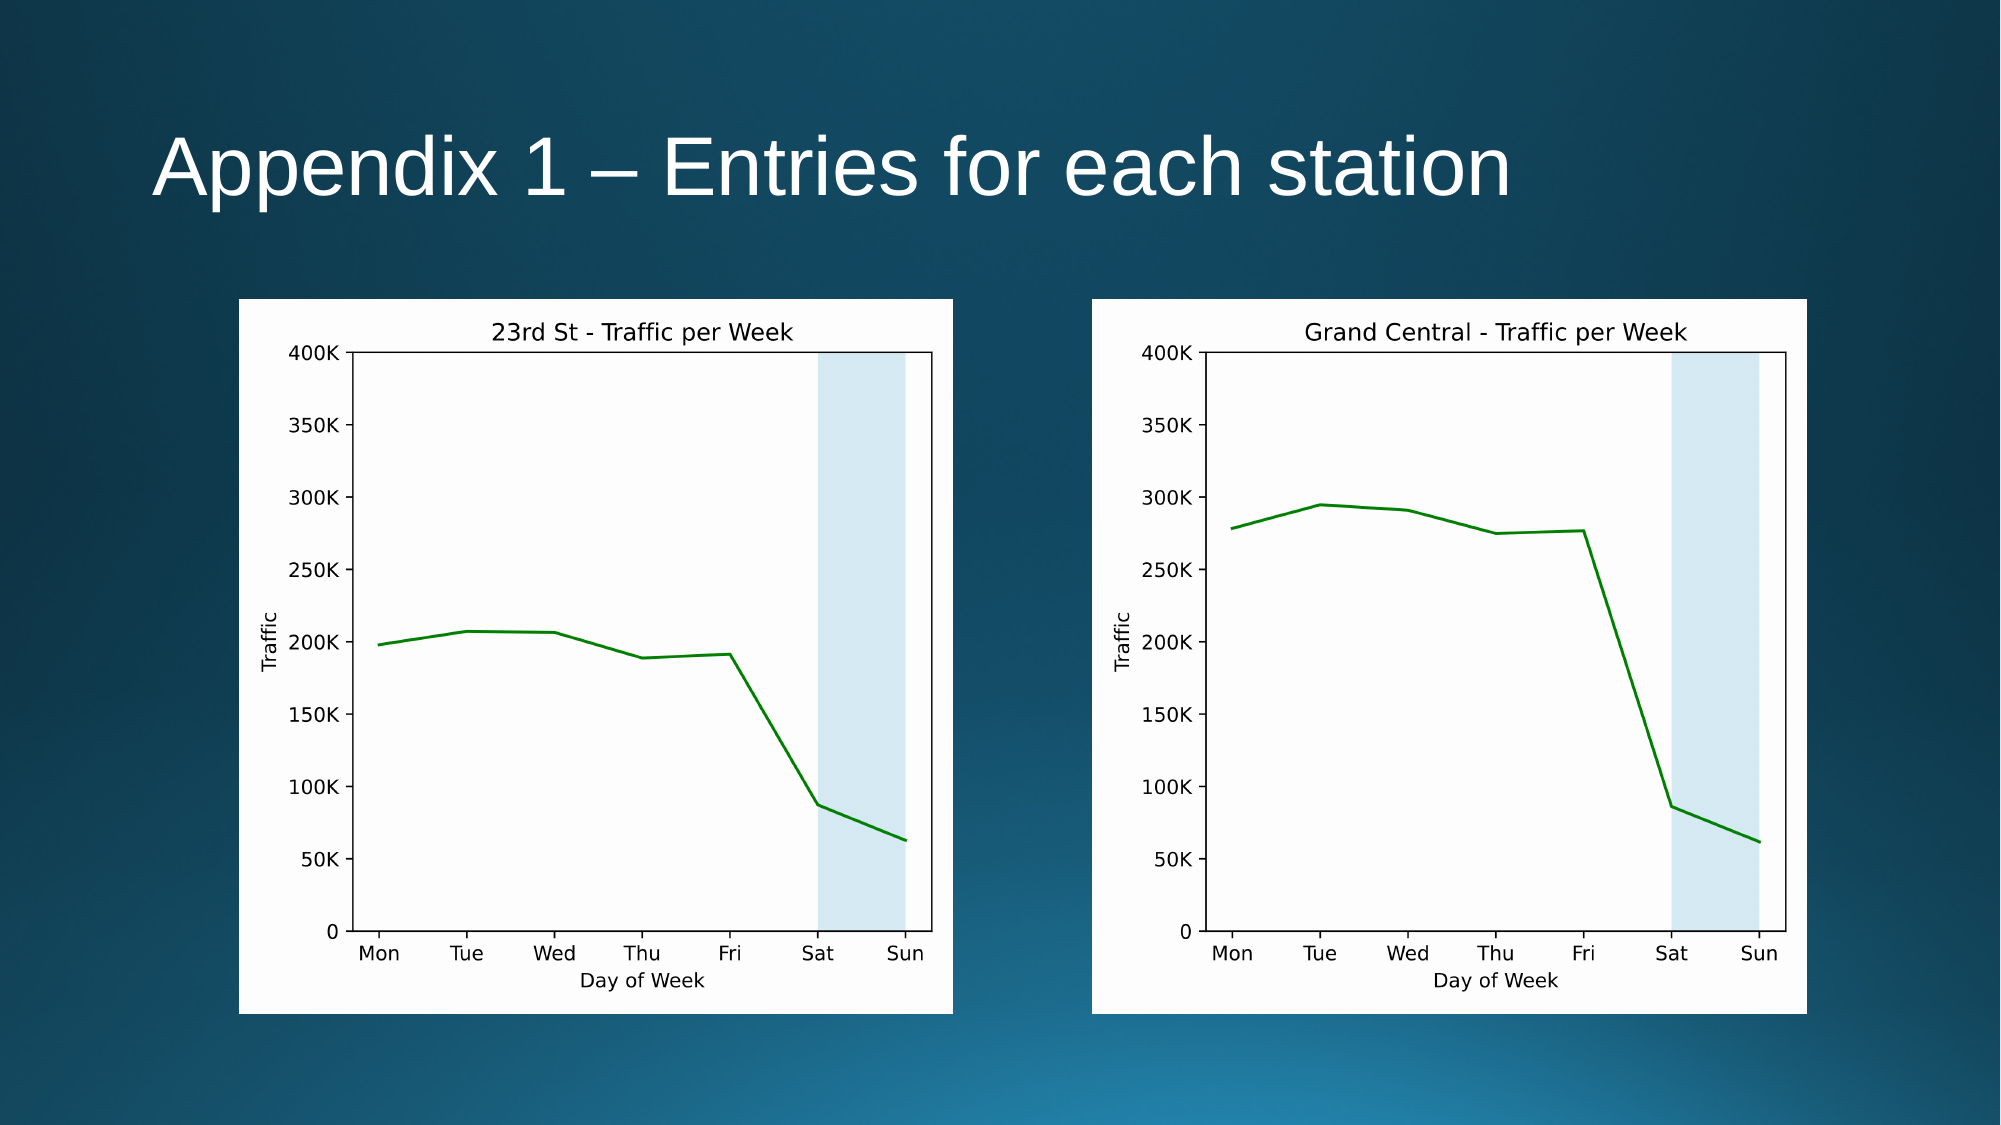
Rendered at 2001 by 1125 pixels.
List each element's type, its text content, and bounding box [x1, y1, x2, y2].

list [1092, 299, 1807, 1014]
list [239, 299, 953, 1014]
title Appendix 1 – Entries for each station [137, 59, 1863, 278]
picture [0, 0, 2001, 1125]
